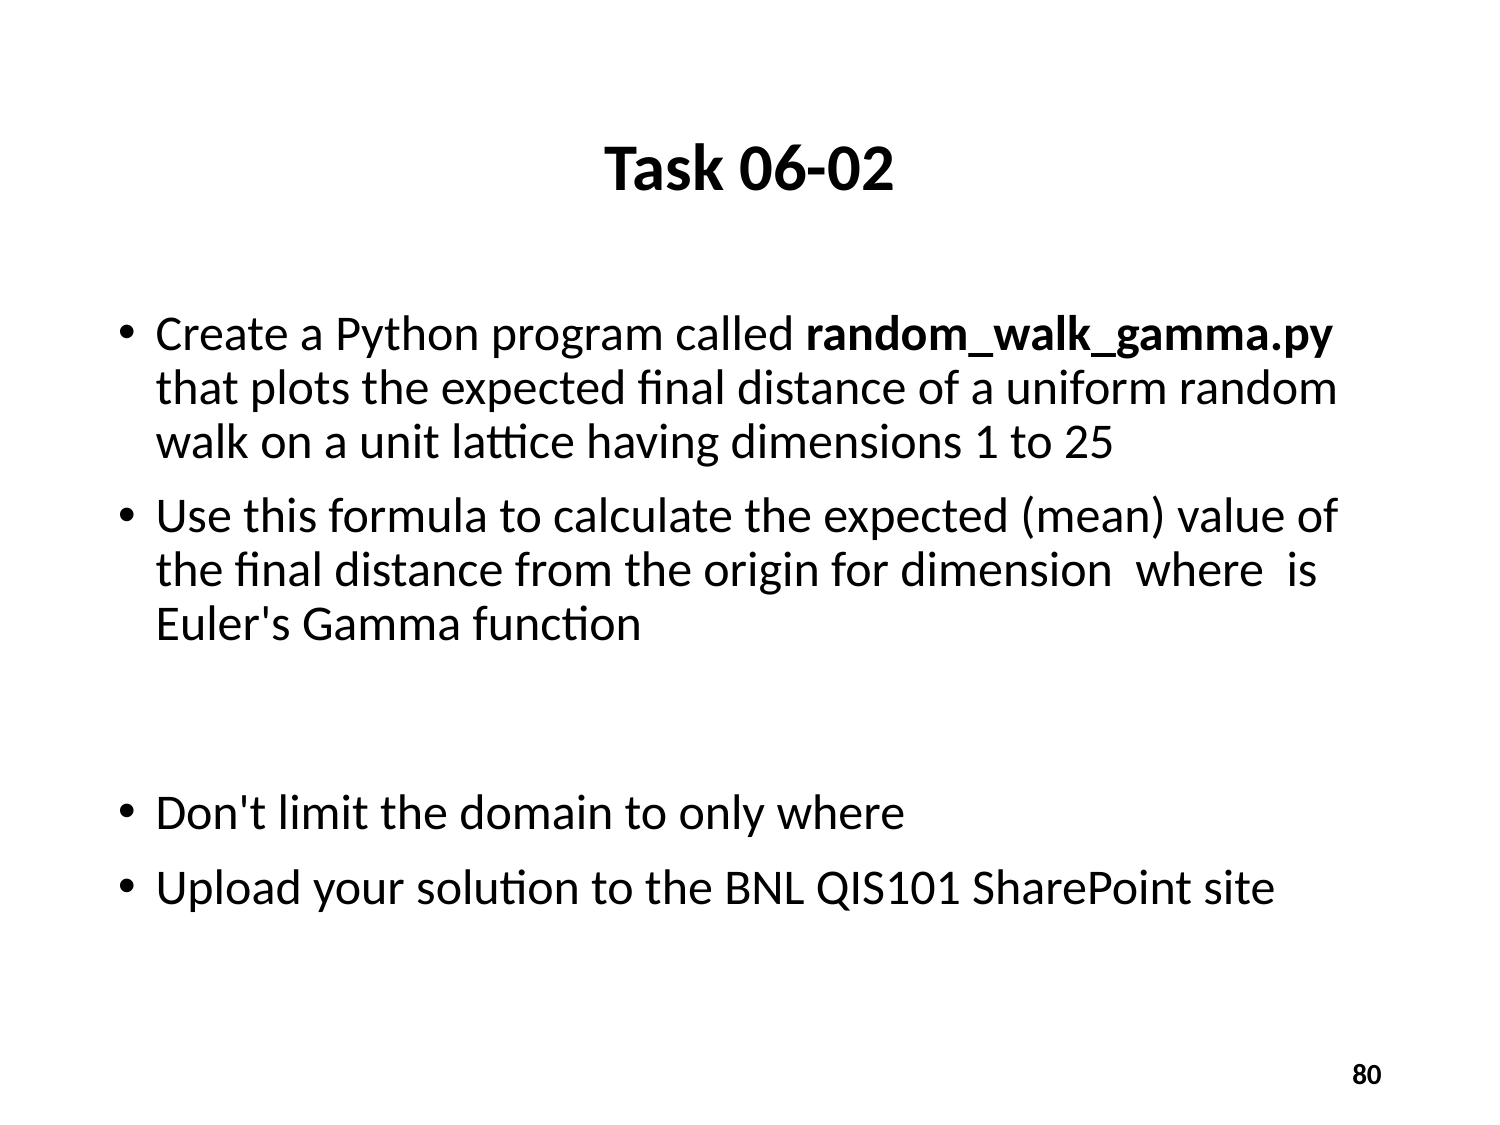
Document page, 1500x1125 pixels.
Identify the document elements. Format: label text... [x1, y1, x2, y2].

slide_number 80 [1059, 1042, 1397, 1103]
title Task 06-02 [103, 59, 1397, 278]
